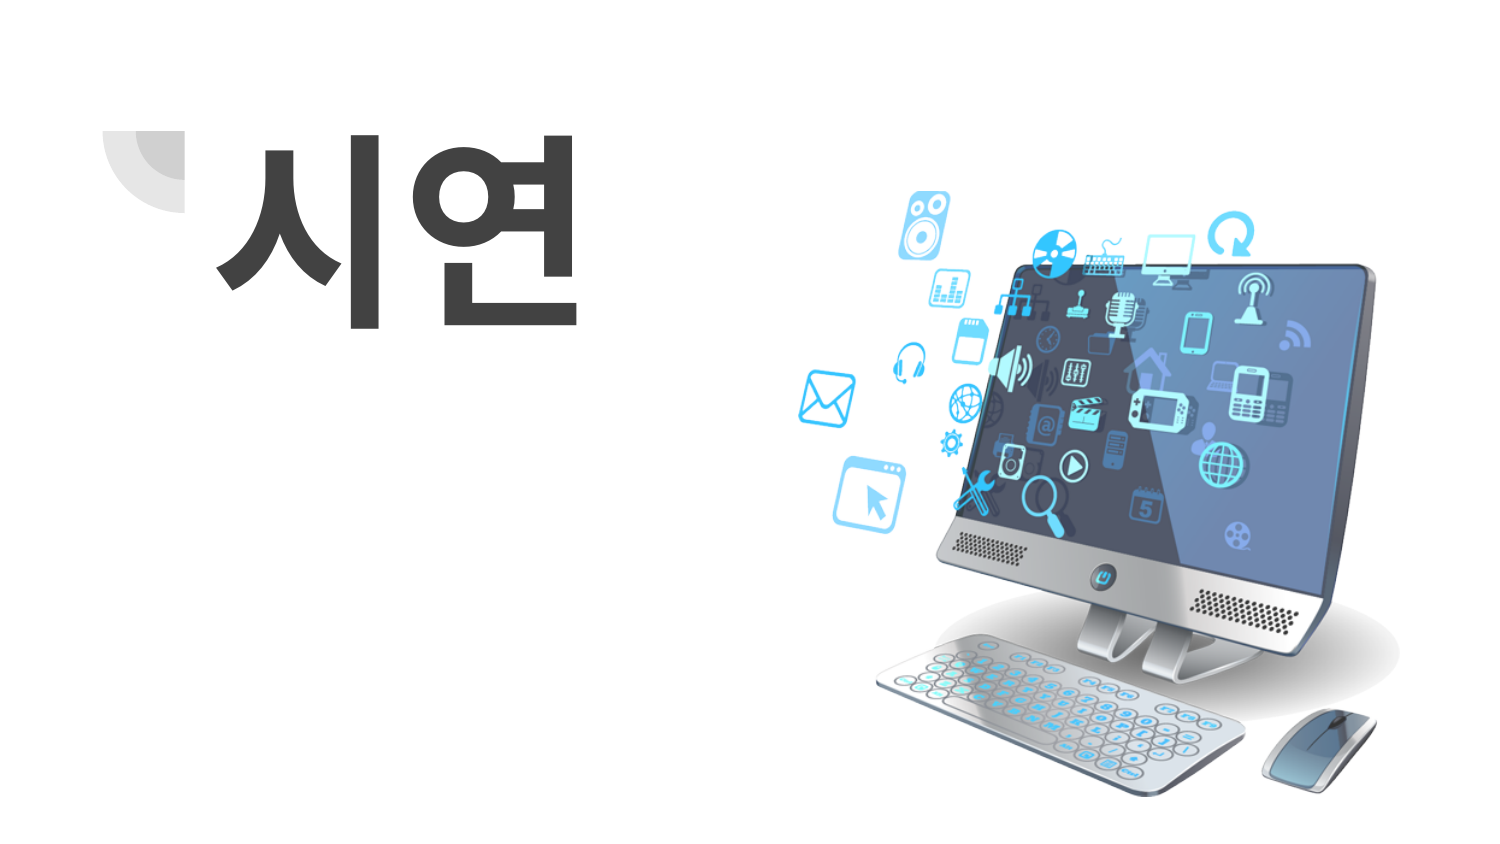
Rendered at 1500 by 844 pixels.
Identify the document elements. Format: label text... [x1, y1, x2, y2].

picture [797, 191, 1400, 798]
title 시연 [195, 87, 1254, 757]
